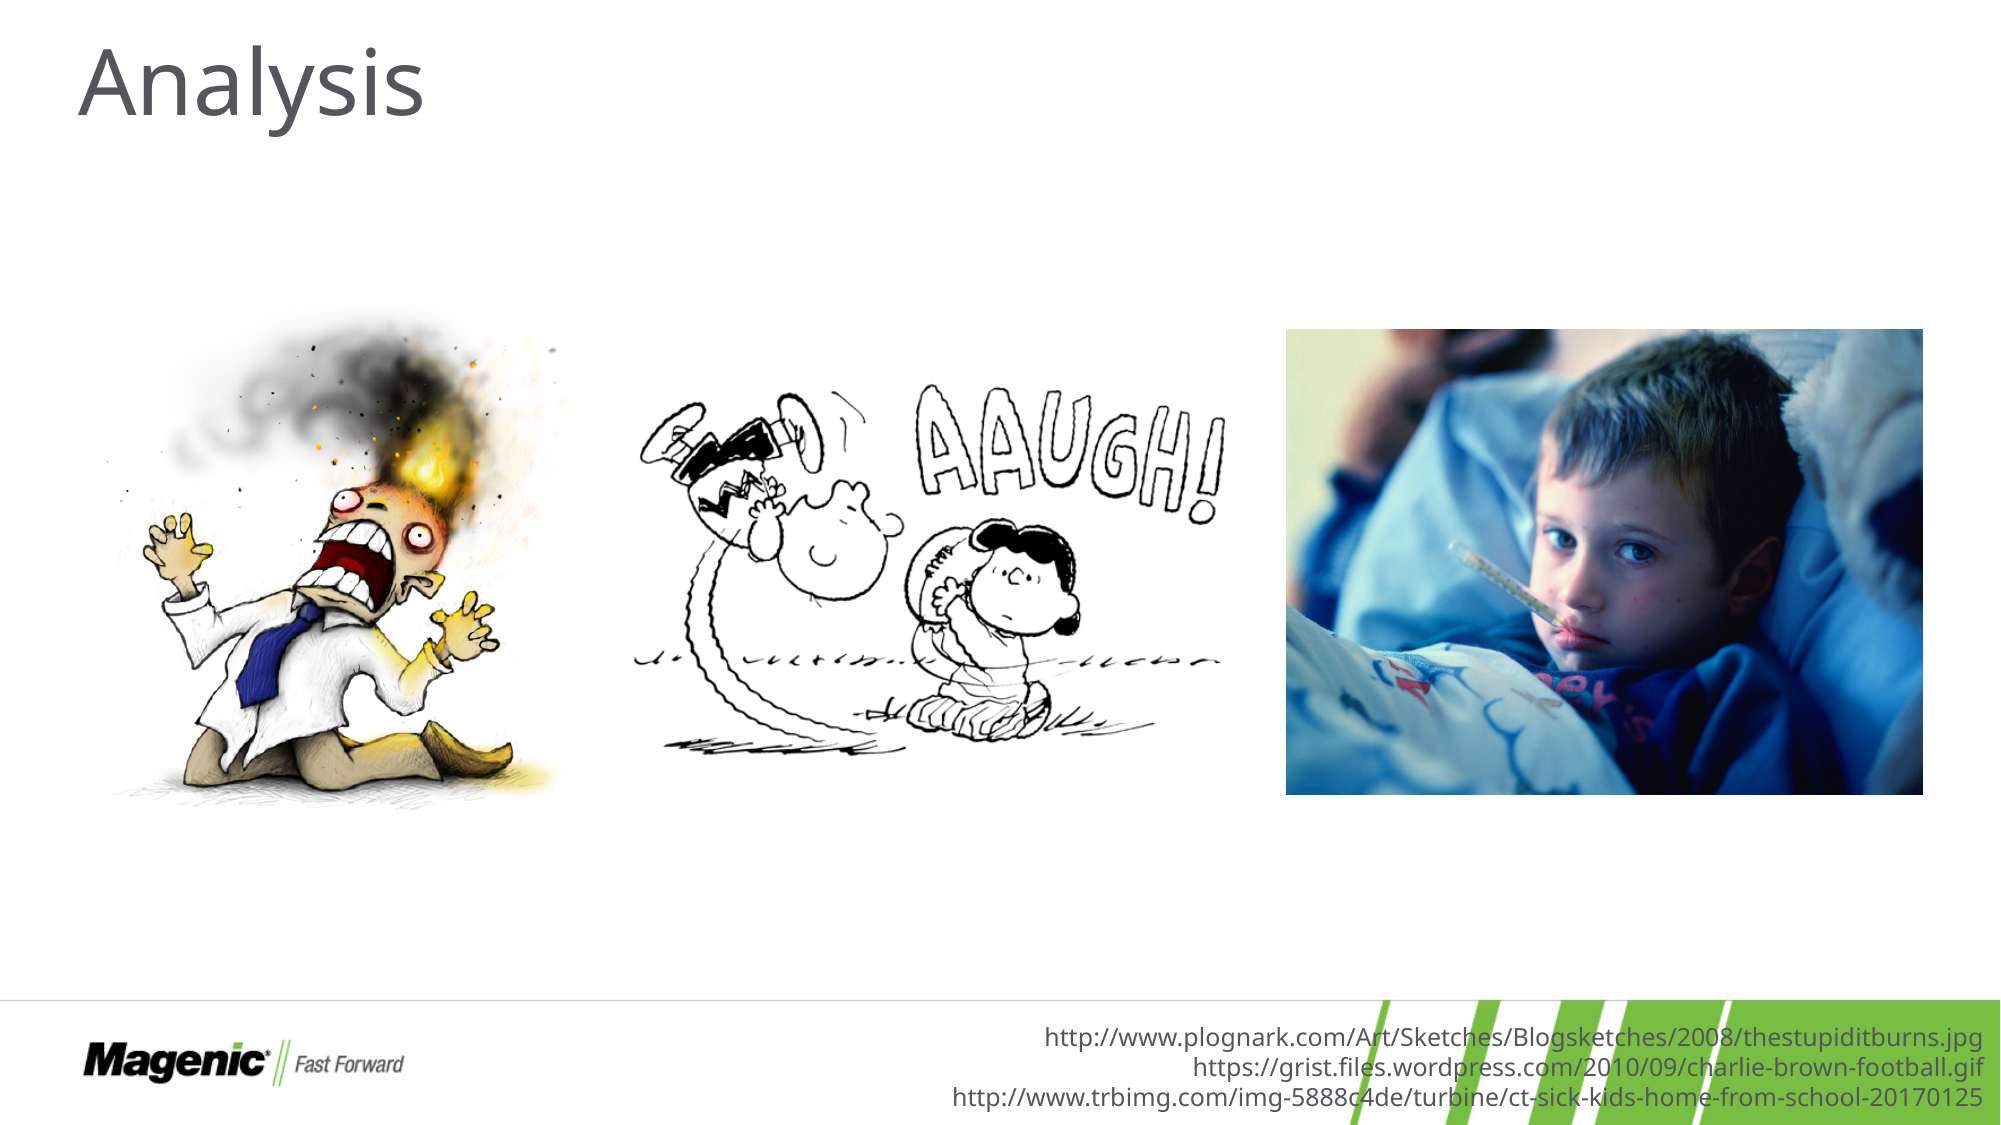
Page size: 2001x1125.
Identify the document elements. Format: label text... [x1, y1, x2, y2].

text_box http://www.plognark.com/Art/Sketches/Blogsketches/2008/thestupiditburns.jpg https://grist.files.wordpress.com/2010/09/charlie-brown-football.gif http://www.trbimg.com/img-5888c4de/turbine/ct-sick-kids-home-from-school-20170125 [841, 1029, 2000, 1104]
title Analysis [63, 41, 1938, 131]
picture [0, 0, 2001, 1125]
